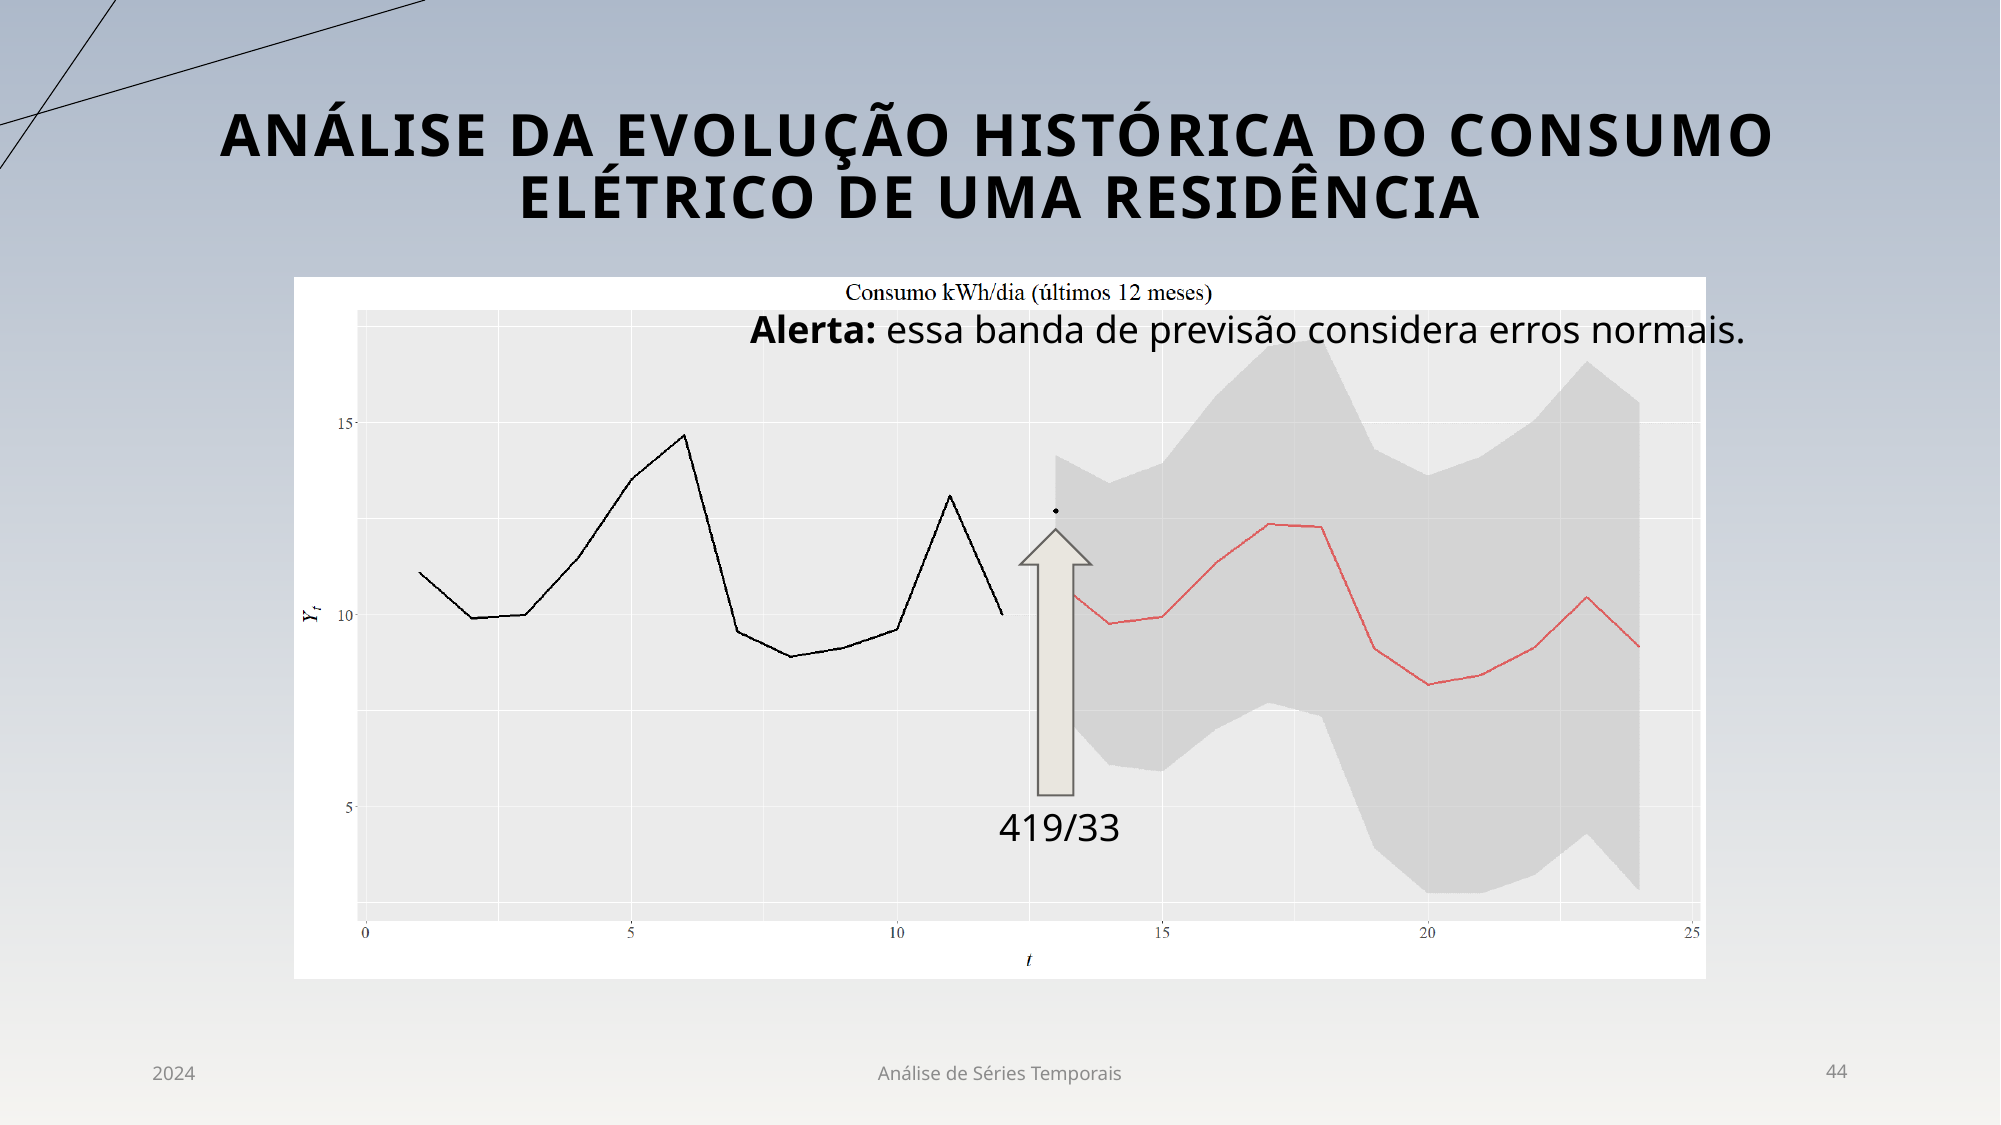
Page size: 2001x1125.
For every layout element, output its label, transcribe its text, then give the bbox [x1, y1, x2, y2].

slide_number 44 [1412, 1042, 1863, 1103]
footer Análise de Séries Temporais [662, 1042, 1338, 1103]
title Análise da evolução histórica do consumo elétrico de uma Residência [137, 59, 1863, 278]
text_box Alerta: essa banda de previsão considera erros normais. [1706, 298, 1762, 359]
picture [294, 277, 1706, 979]
slide_number 2024 [137, 1042, 588, 1103]
